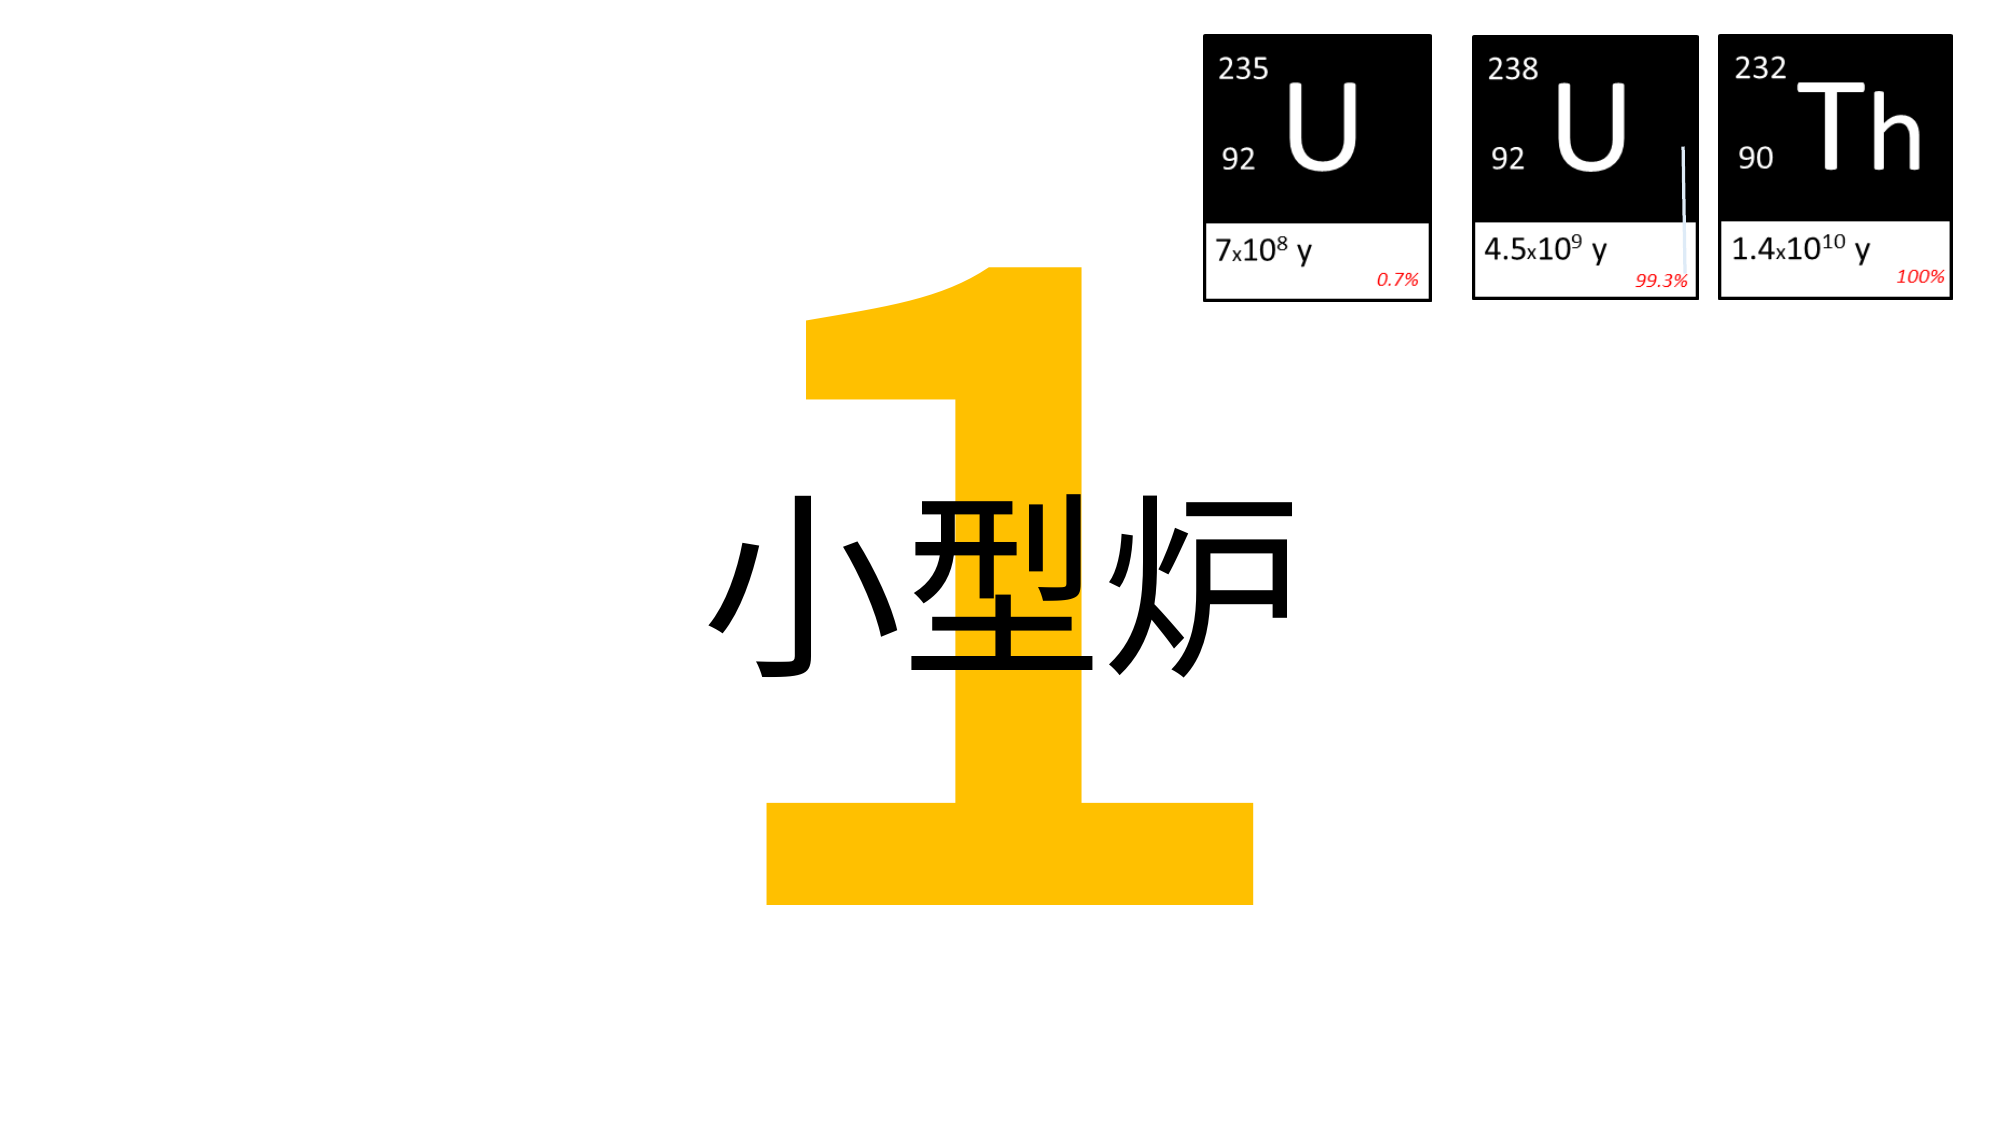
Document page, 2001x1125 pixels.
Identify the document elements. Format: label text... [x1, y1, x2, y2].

picture [1718, 34, 1953, 300]
picture [1203, 34, 1432, 302]
text_box １ [538, 39, 1473, 453]
text_box 小型炉 [233, 453, 1773, 709]
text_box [1472, 35, 1699, 300]
text_box １ [538, 709, 1473, 1085]
